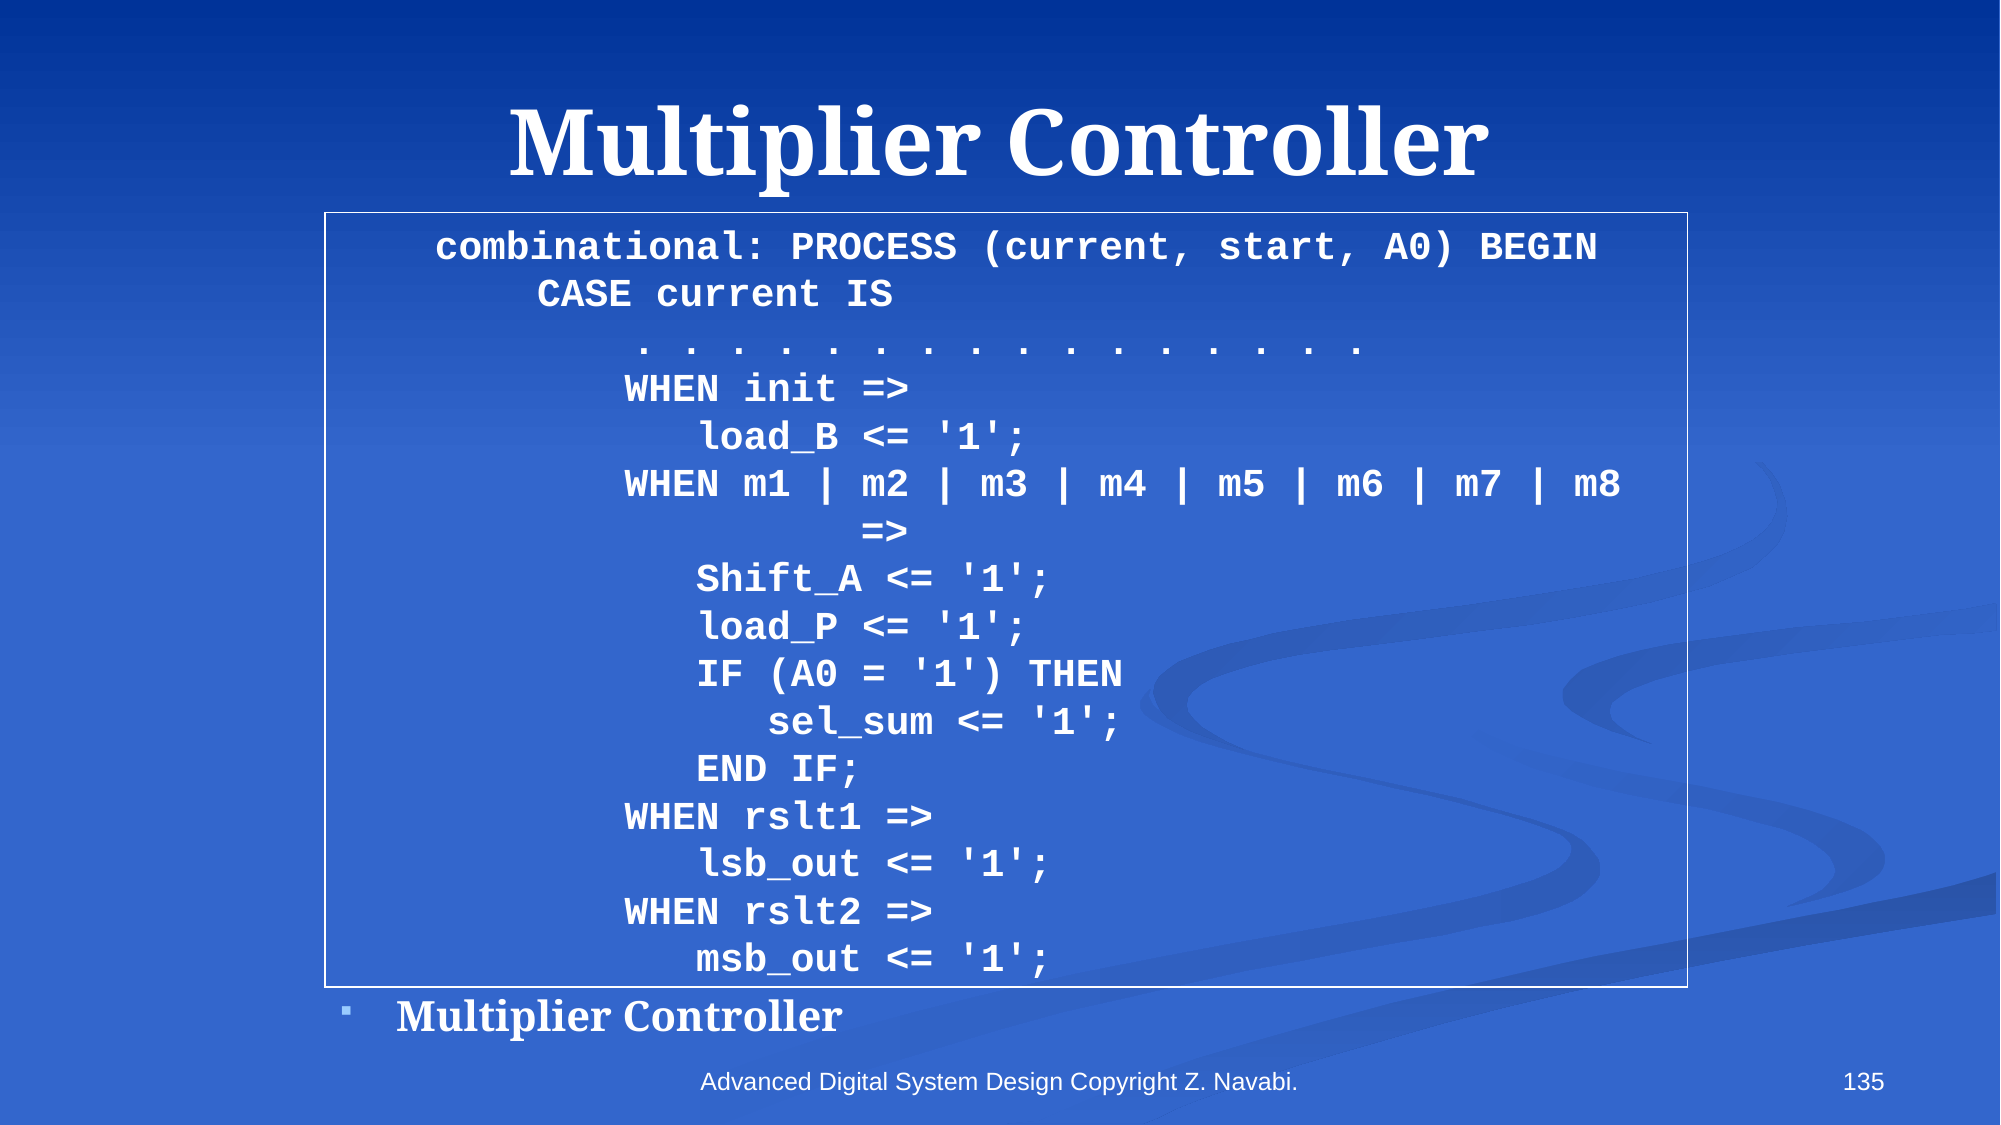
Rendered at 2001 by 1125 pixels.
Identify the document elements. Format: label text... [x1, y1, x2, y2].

title Multiplier Controller [287, 44, 1713, 233]
text_box Multiplier Controller [324, 999, 1675, 1075]
slide_number 135 [1433, 1024, 1901, 1104]
footer Advanced Digital System Design Copyright Z. Navabi. [683, 1075, 1317, 1104]
text_box combinational: PROCESS (current, start, A0) BEGIN CASE current IS . . . . . . . . . . . . . . . . WHEN init => load_B <= '1'; WHEN m1 | m2 | m3 | m4 | m5 | m6 | m7 | m8 => Shift_A <= '1'; load_P <= '1'; IF (A0 = '1') THEN sel_sum <= '1'; END IF; WHEN rslt1 => lsb_out <= '1'; WHEN rslt2 => msb_out <= '1'; [324, 233, 1688, 987]
